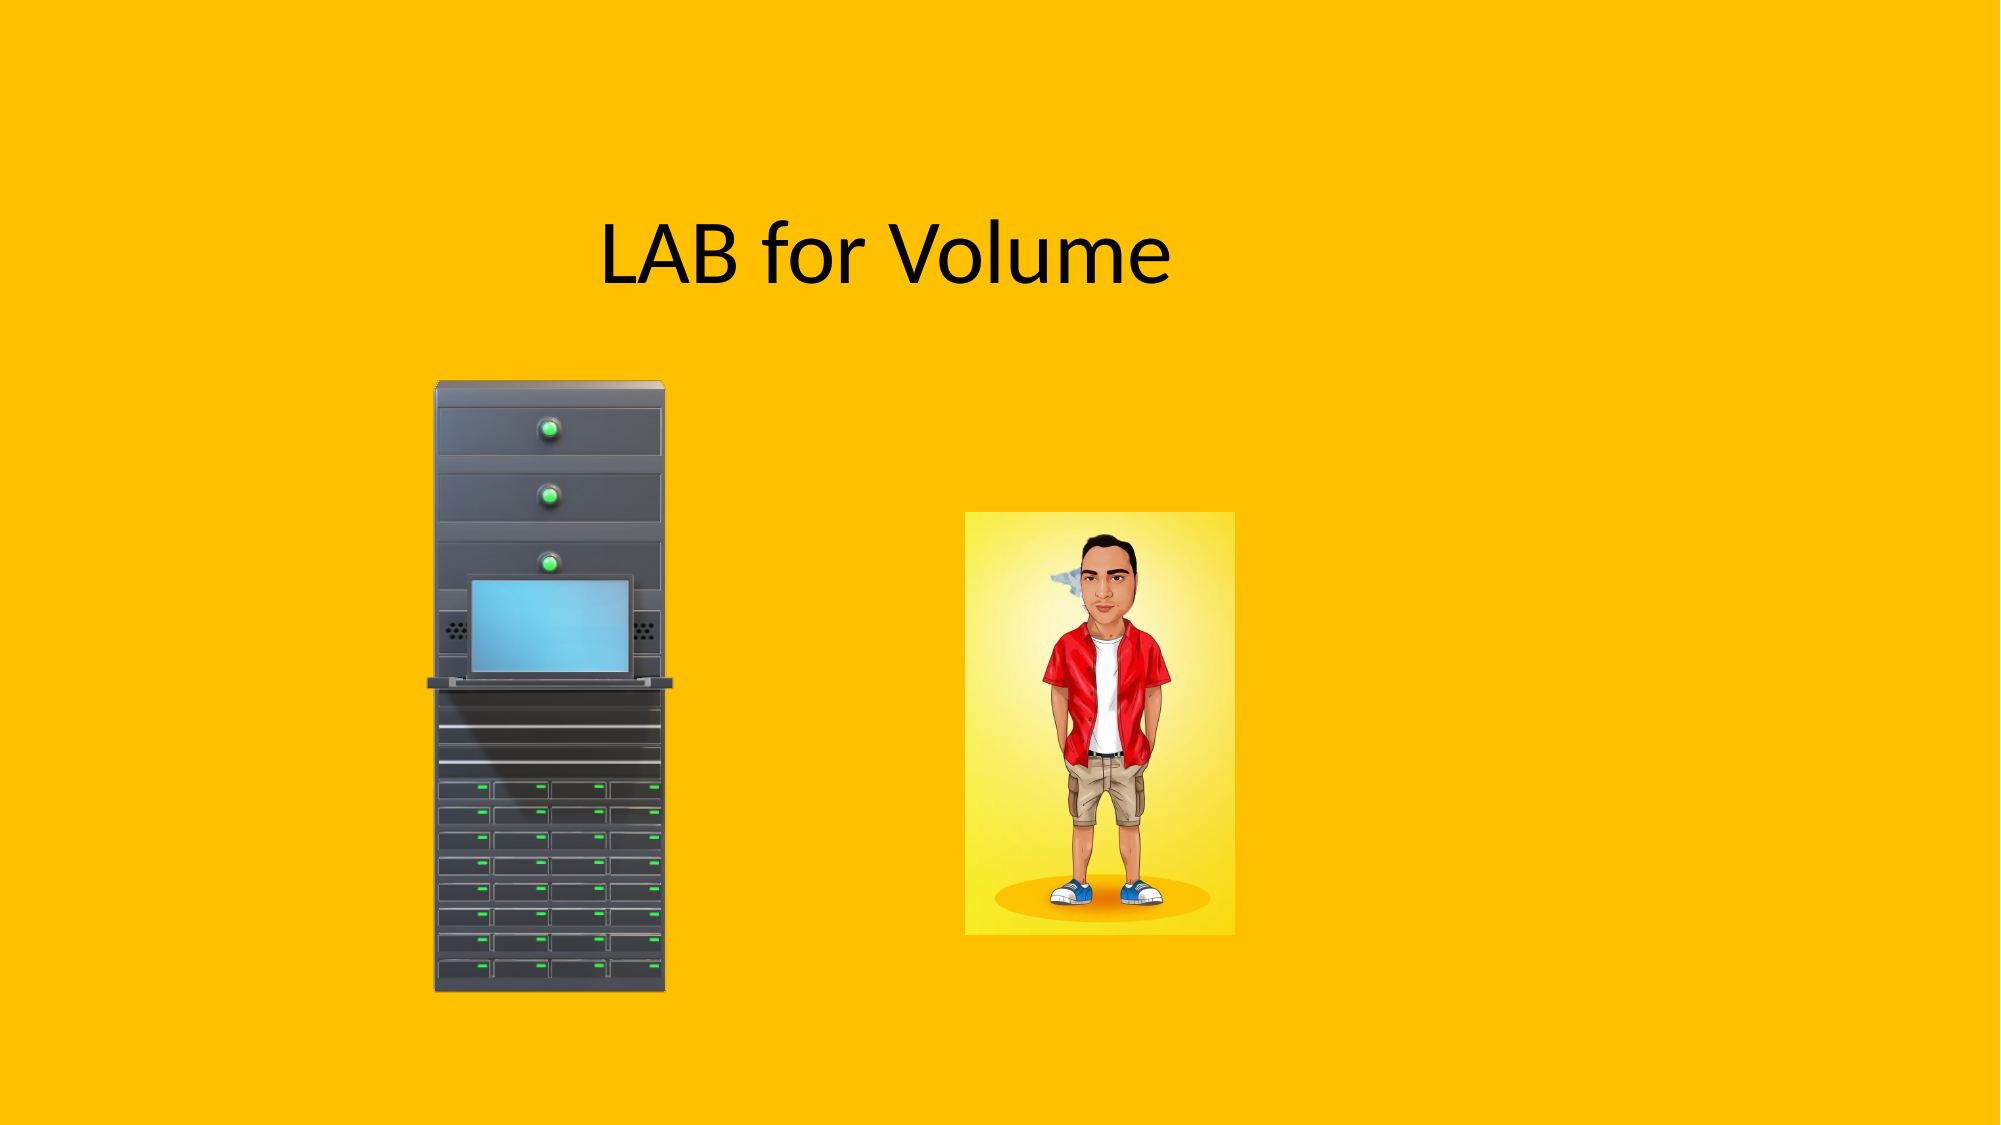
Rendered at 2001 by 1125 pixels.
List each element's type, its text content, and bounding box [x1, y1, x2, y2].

title LAB for Volume [387, 162, 1386, 333]
picture [418, 365, 681, 1006]
picture [965, 512, 1235, 935]
